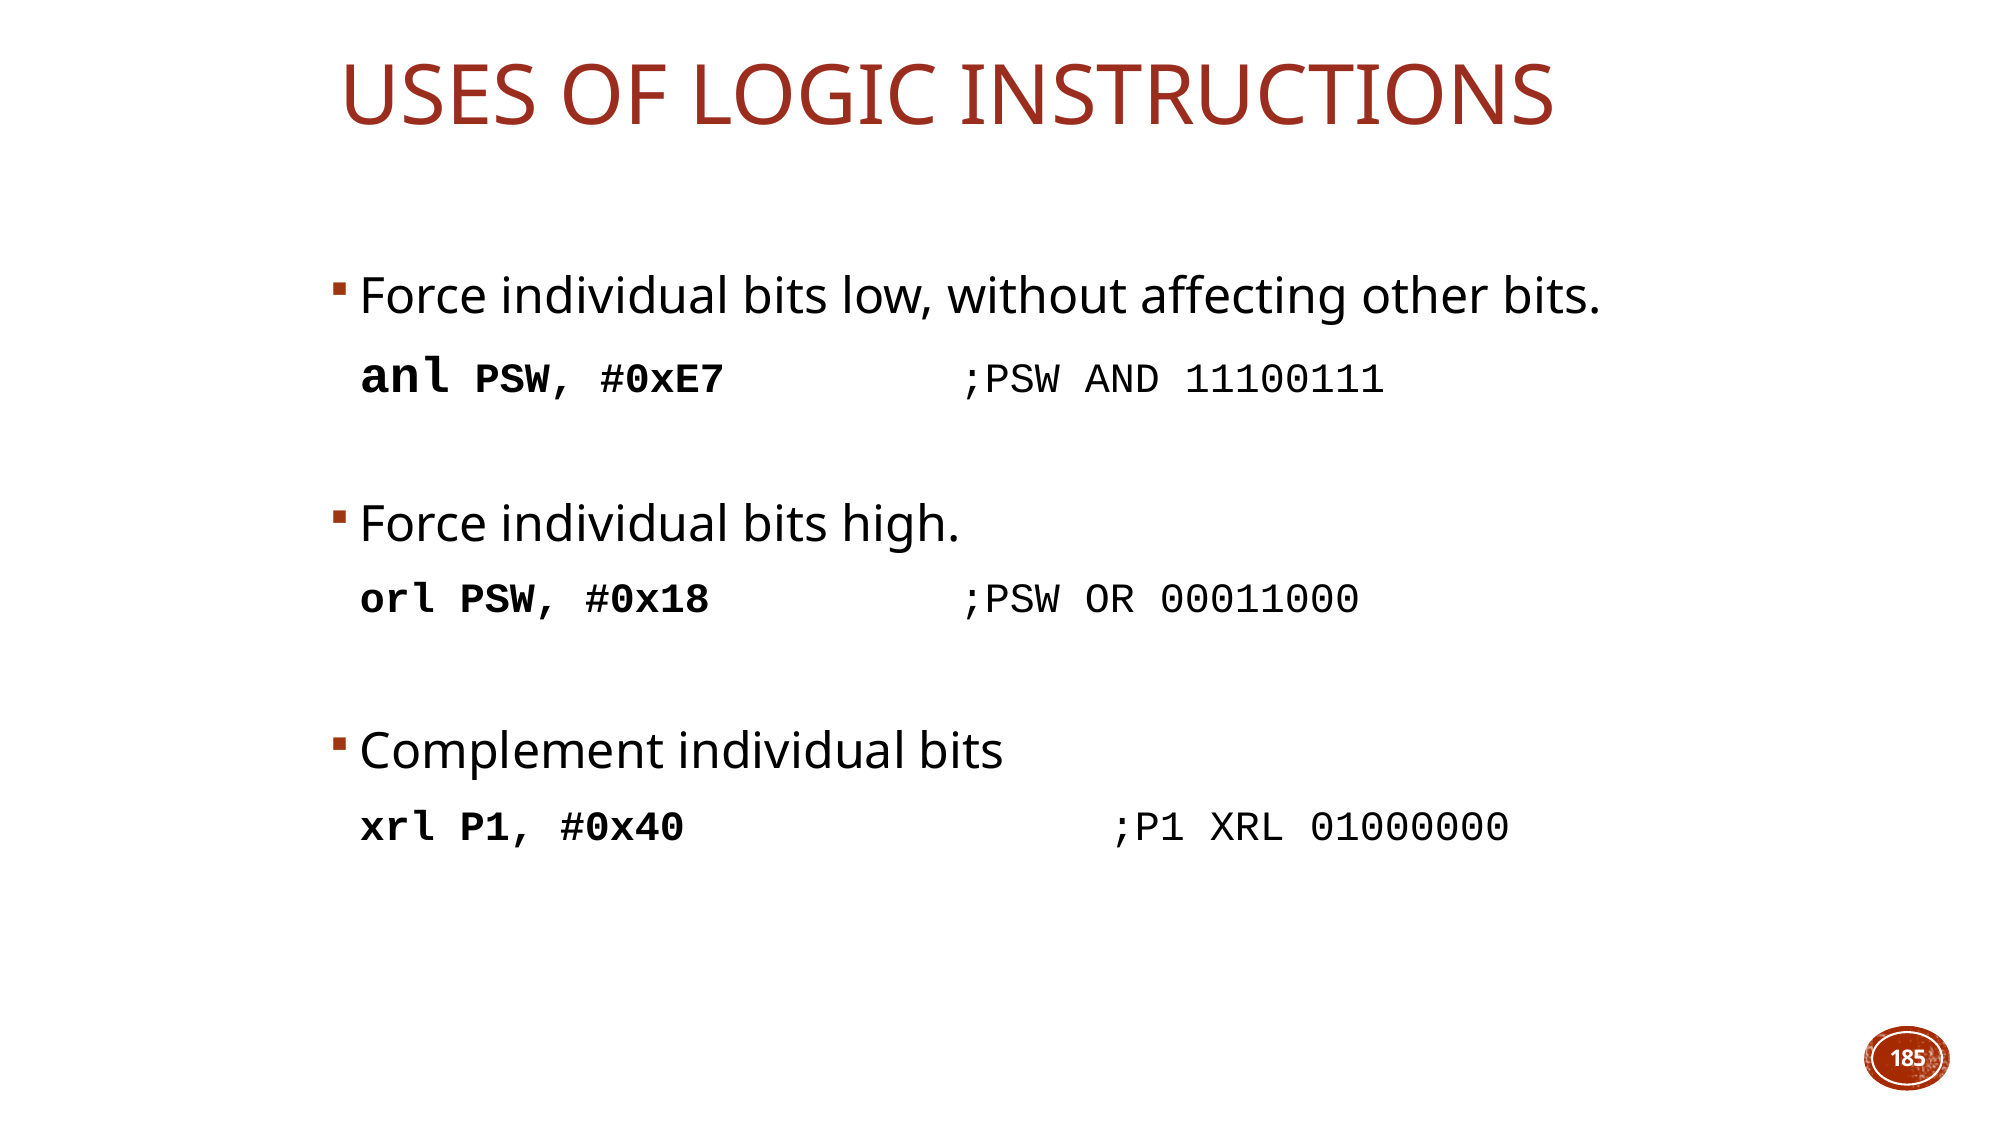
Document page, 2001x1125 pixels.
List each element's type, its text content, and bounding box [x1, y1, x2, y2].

list Force individual bits low, without affecting other bits. anl PSW, #0xE7 ;PSW AND 11100111 Force individual bits high. orl PSW, #0x18 ;PSW OR 00011000 Complement individual bits xrl P1, #0x40 ;P1 XRL 01000000 [314, 262, 1688, 988]
title Uses of Logic Instructions [324, 45, 1675, 197]
slide_number 185 [1855, 1028, 1961, 1089]
